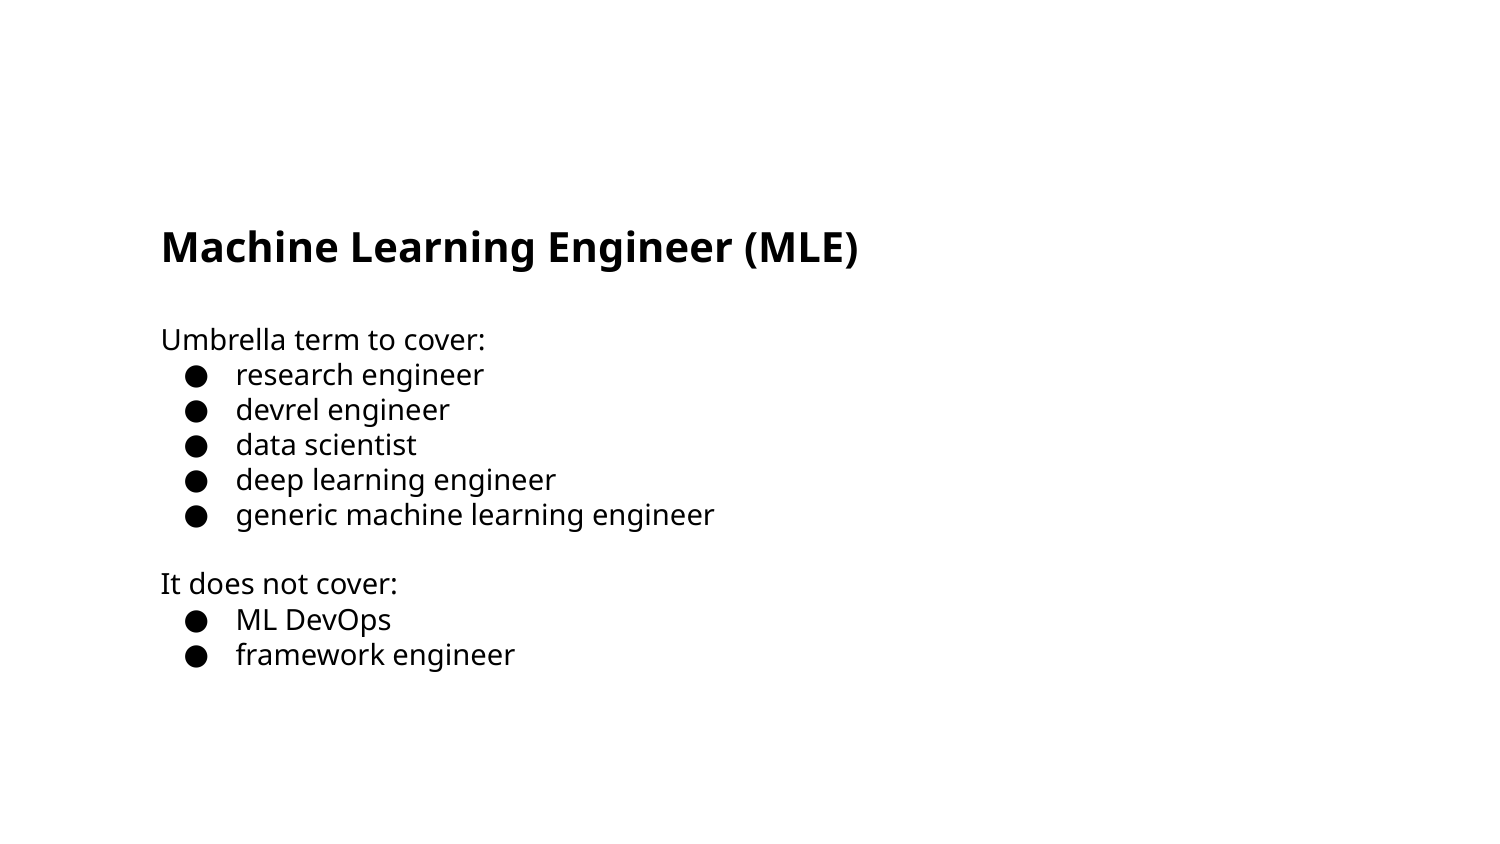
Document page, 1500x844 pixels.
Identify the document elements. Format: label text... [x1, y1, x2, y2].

text_box Machine Learning Engineer (MLE) Umbrella term to cover: research engineer devrel engineer data scientist deep learning engineer generic machine learning engineer It does not cover: ML DevOps framework engineer [145, 206, 1370, 593]
